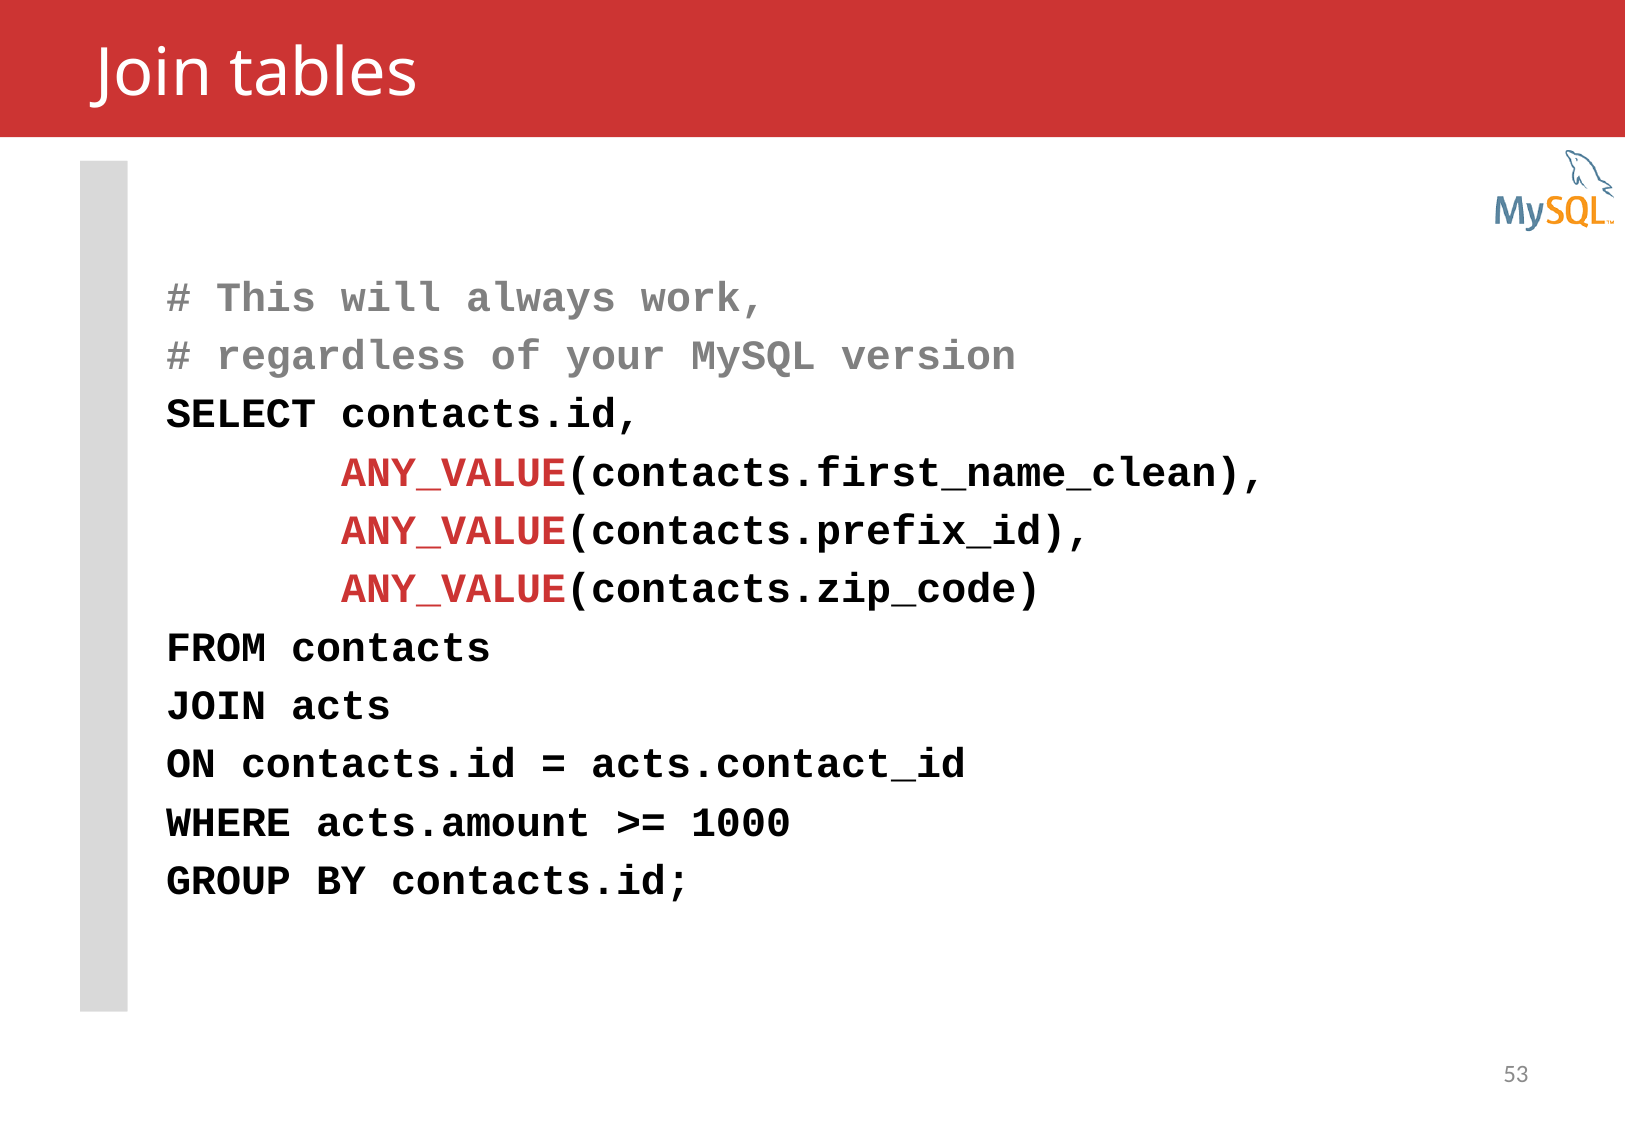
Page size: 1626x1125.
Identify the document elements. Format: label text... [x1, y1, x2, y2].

picture [1493, 148, 1616, 232]
title Join tables [80, 0, 1543, 138]
slide_number 53 [1164, 1042, 1544, 1103]
list # This will always work, # regardless of your MySQL version SELECT contacts.id, ANY_VALUE(contacts.first_name_clean), ANY_VALUE(contacts.prefix_id), ANY_VALUE(contacts.zip_code) FROM contacts JOIN acts ON contacts.id = acts.contact_id WHERE acts.amount >= 1000 GROUP BY contacts.id; [151, 160, 1544, 1012]
